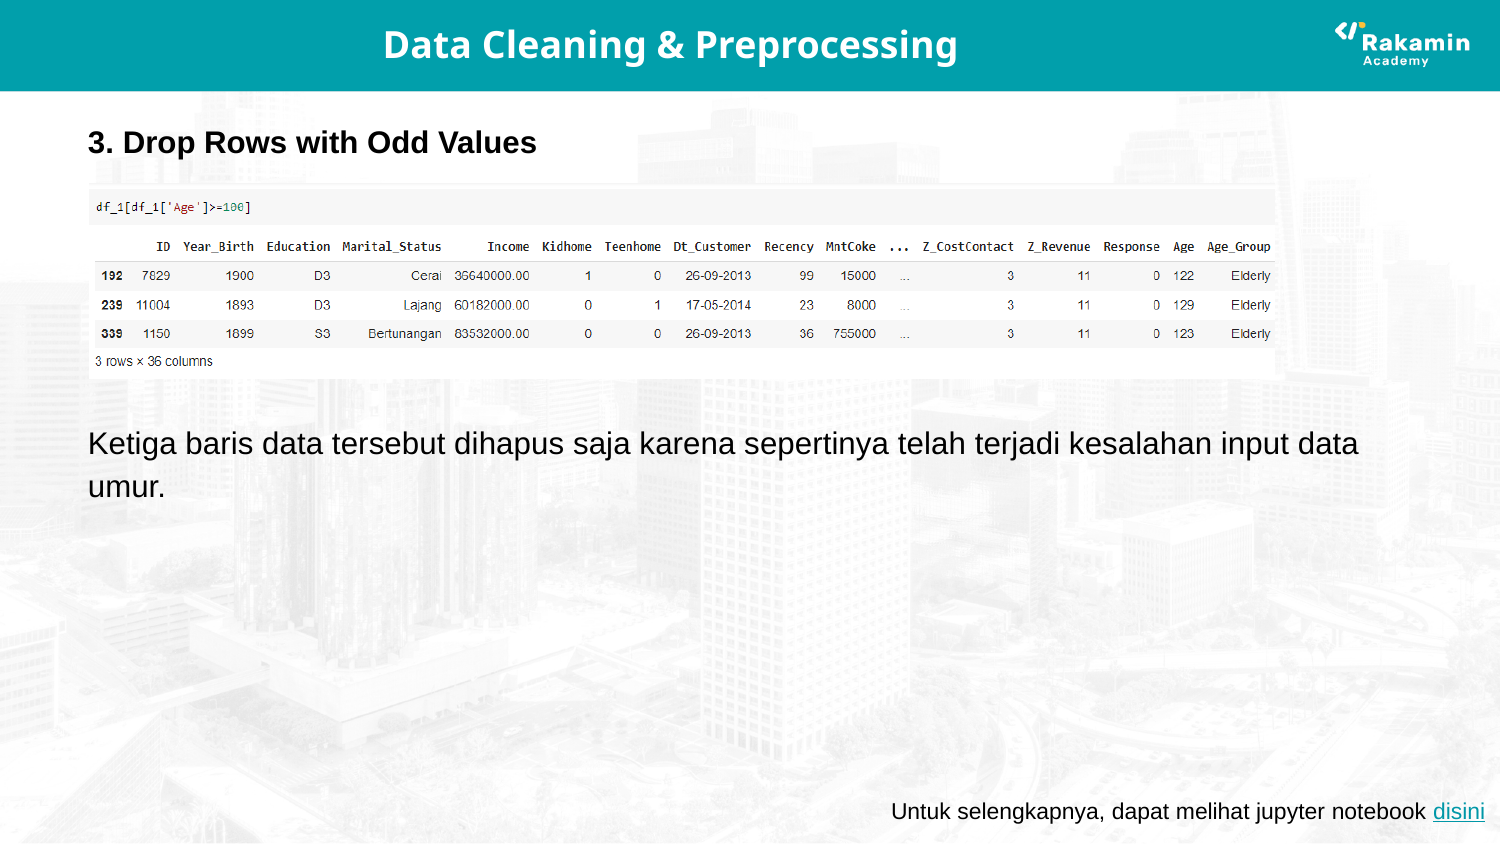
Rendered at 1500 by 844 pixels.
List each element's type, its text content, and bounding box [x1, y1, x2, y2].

text_box Untuk selengkapnya, dapat melihat jupyter notebook disini [763, 782, 1500, 838]
list 3. Drop Rows with Odd Values Ketiga baris data tersebut dihapus saja karena sepertinya telah terjadi kesalahan input data umur. [51, 101, 1449, 783]
picture [0, 0, 1500, 844]
picture [88, 183, 1276, 380]
title Data Cleaning & Preprocessing [0, 6, 1342, 92]
